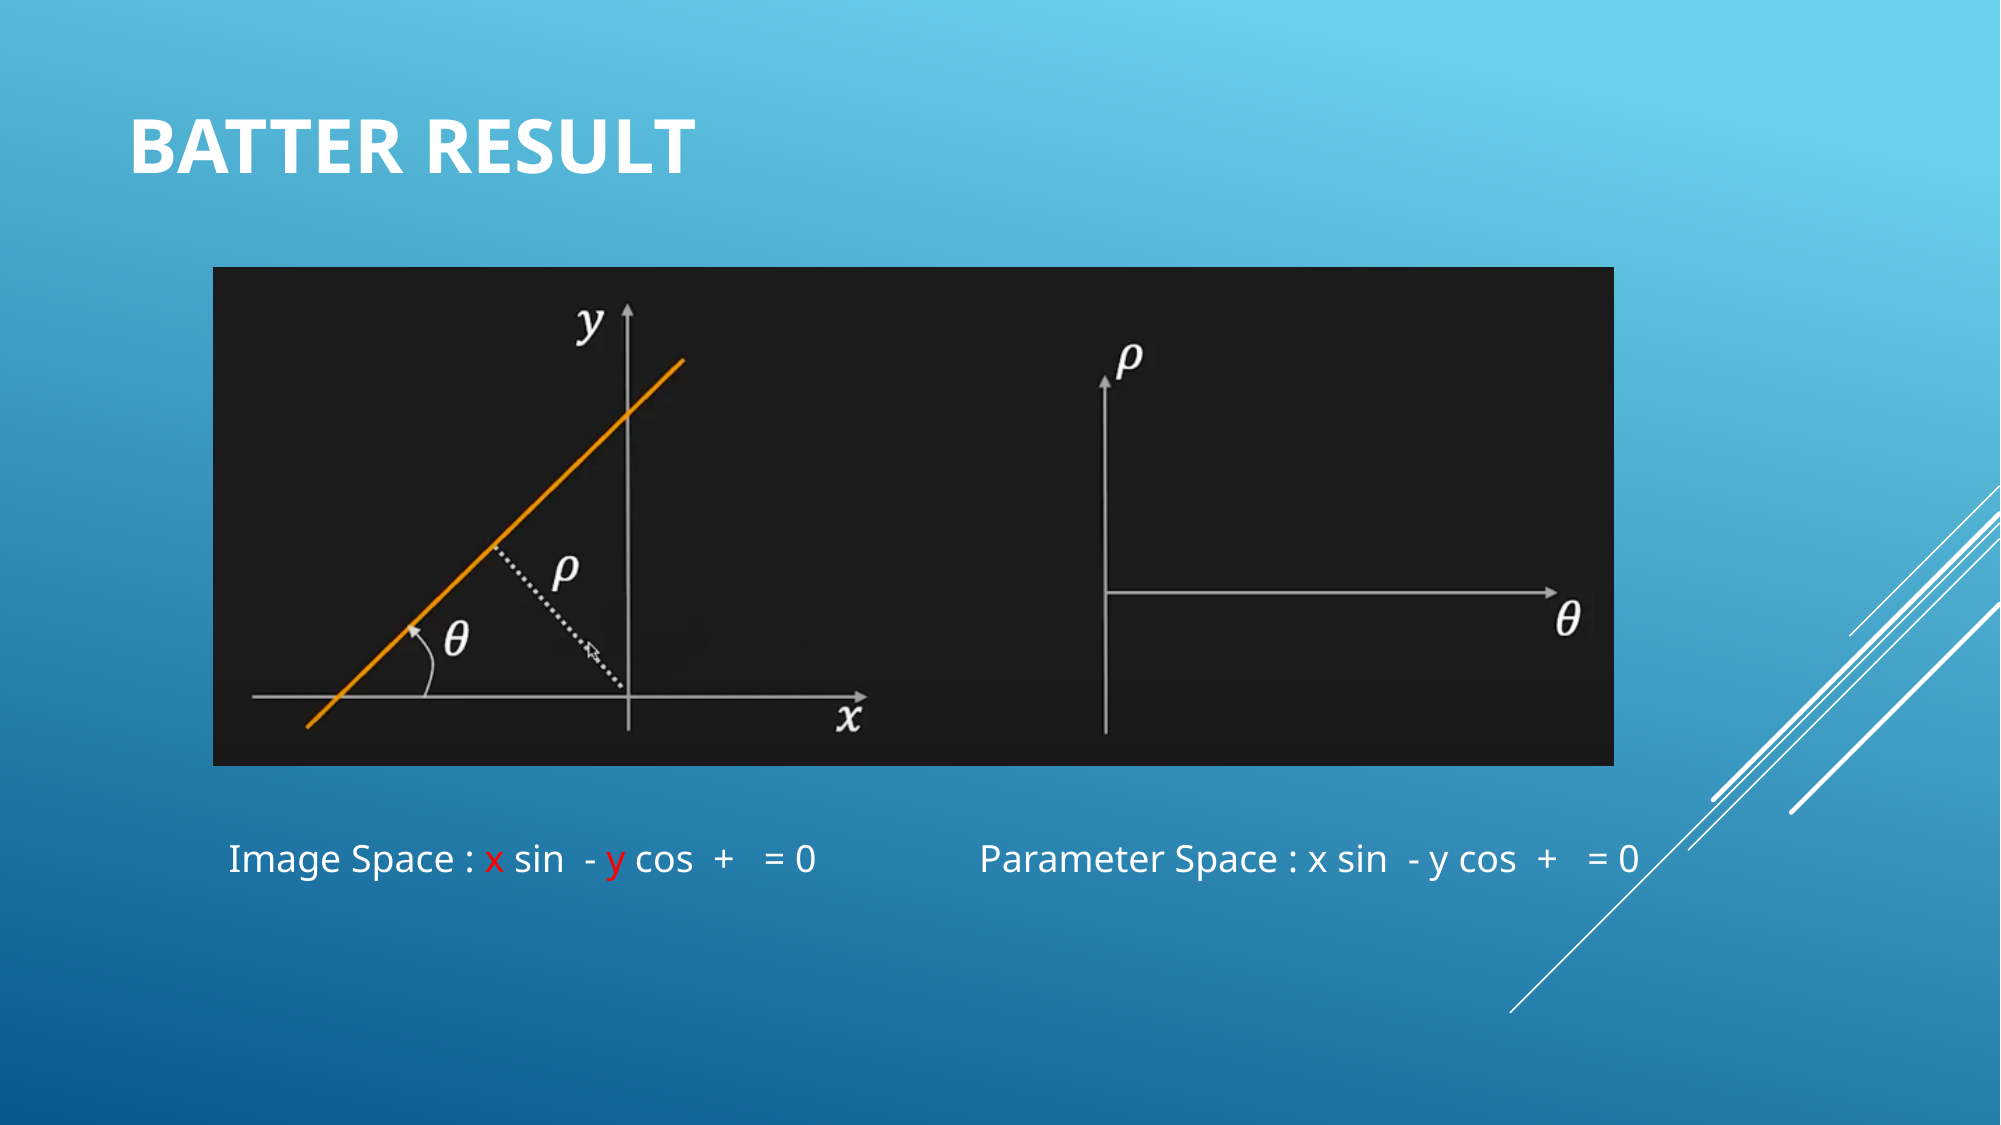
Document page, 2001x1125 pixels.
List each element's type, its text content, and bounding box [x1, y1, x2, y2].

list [213, 266, 1615, 767]
title Batter Result [112, 19, 1513, 268]
